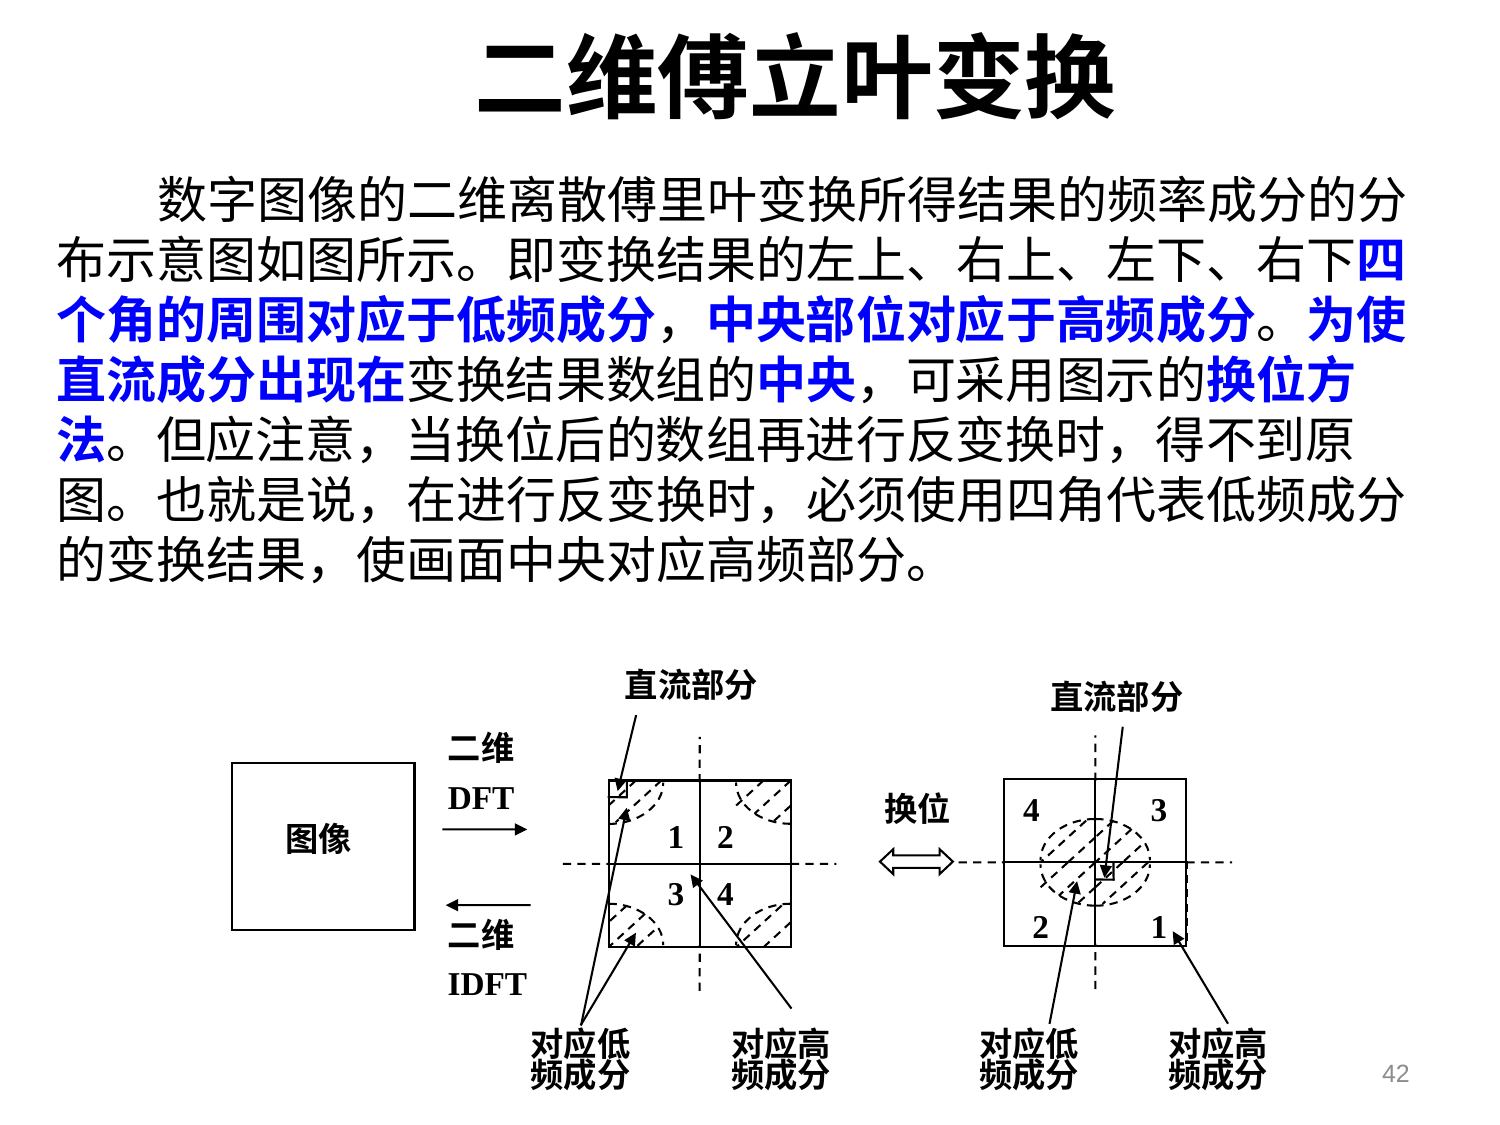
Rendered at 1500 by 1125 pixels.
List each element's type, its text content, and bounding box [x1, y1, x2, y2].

text_box 对应低频成分 [964, 1031, 1099, 1102]
text_box 对应高频成分 [1153, 1023, 1286, 1102]
text_box 对应低频成分 [515, 1023, 664, 1102]
text_box 数字图像的二维离散傅里叶变换所得结果的频率成分的分布示意图如图所示。即变换结果的左上、右上、左下、右下四个角的周围对应于低频成分，中央部位对应于高频成分。为使直流成分出现在变换结果数组的中央，可采用图示的换位方法。但应注意，当换位后的数组再进行反变换时，得不到原图。也就是说，在进行反变换时，必须使用四角代表低频成分的变换结果，使画面中央对应高频部分。 [41, 160, 1459, 596]
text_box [562, 715, 837, 1025]
text_box 对应高频成分 [716, 1023, 852, 1102]
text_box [432, 727, 559, 830]
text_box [432, 904, 570, 1014]
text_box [231, 762, 415, 931]
text_box 直流部分 [610, 656, 795, 712]
slide_number 42 [1074, 1042, 1425, 1103]
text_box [857, 727, 1233, 1024]
text_box 二维傅立叶变换 [450, 0, 1142, 149]
text_box 直流部分 [1035, 668, 1209, 724]
